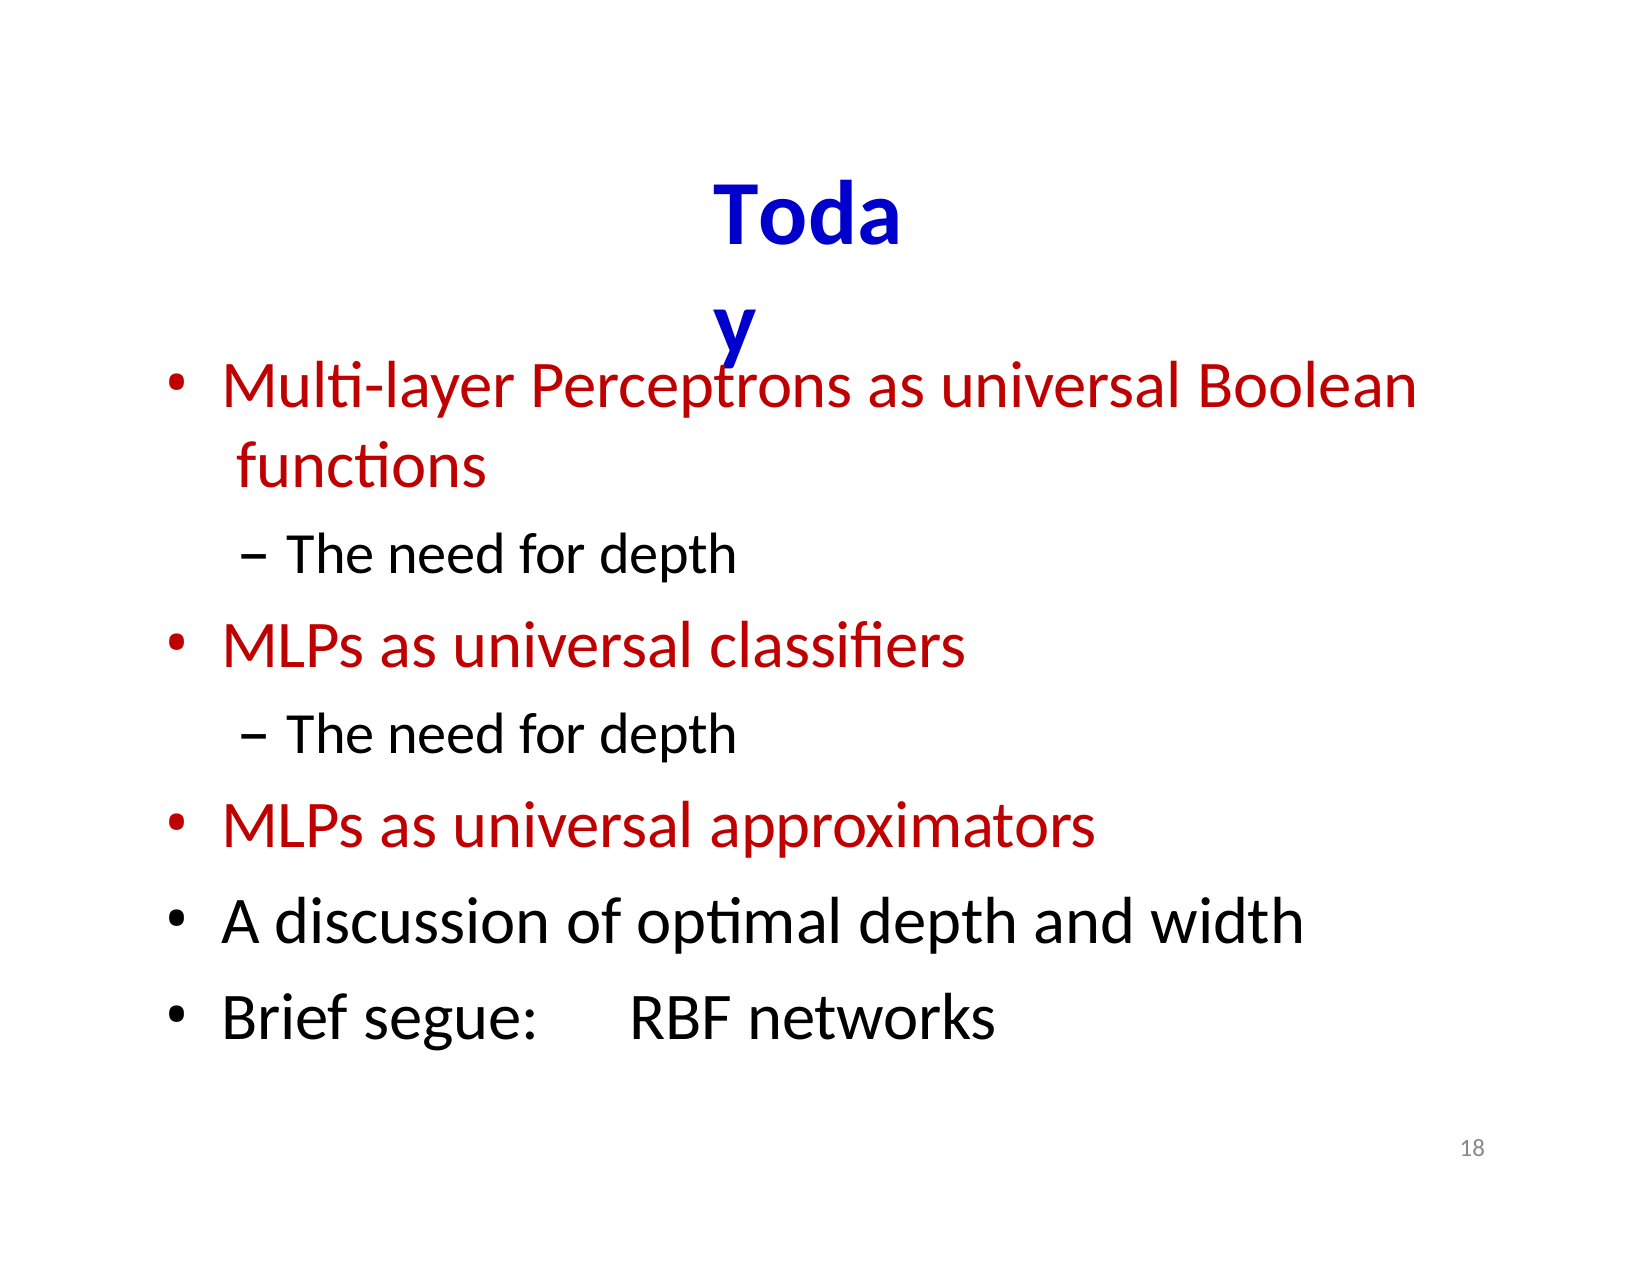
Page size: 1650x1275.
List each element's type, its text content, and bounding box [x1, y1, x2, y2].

text_box 18 [1457, 1135, 1492, 1162]
title Today [711, 150, 939, 338]
text_box Multi-layer Perceptrons as universal Boolean functions The need for depth MLPs as universal classifiers The need for depth MLPs as universal approximators A discussion of optimal depth and width Brief segue: RBF networks [162, 338, 1431, 1053]
